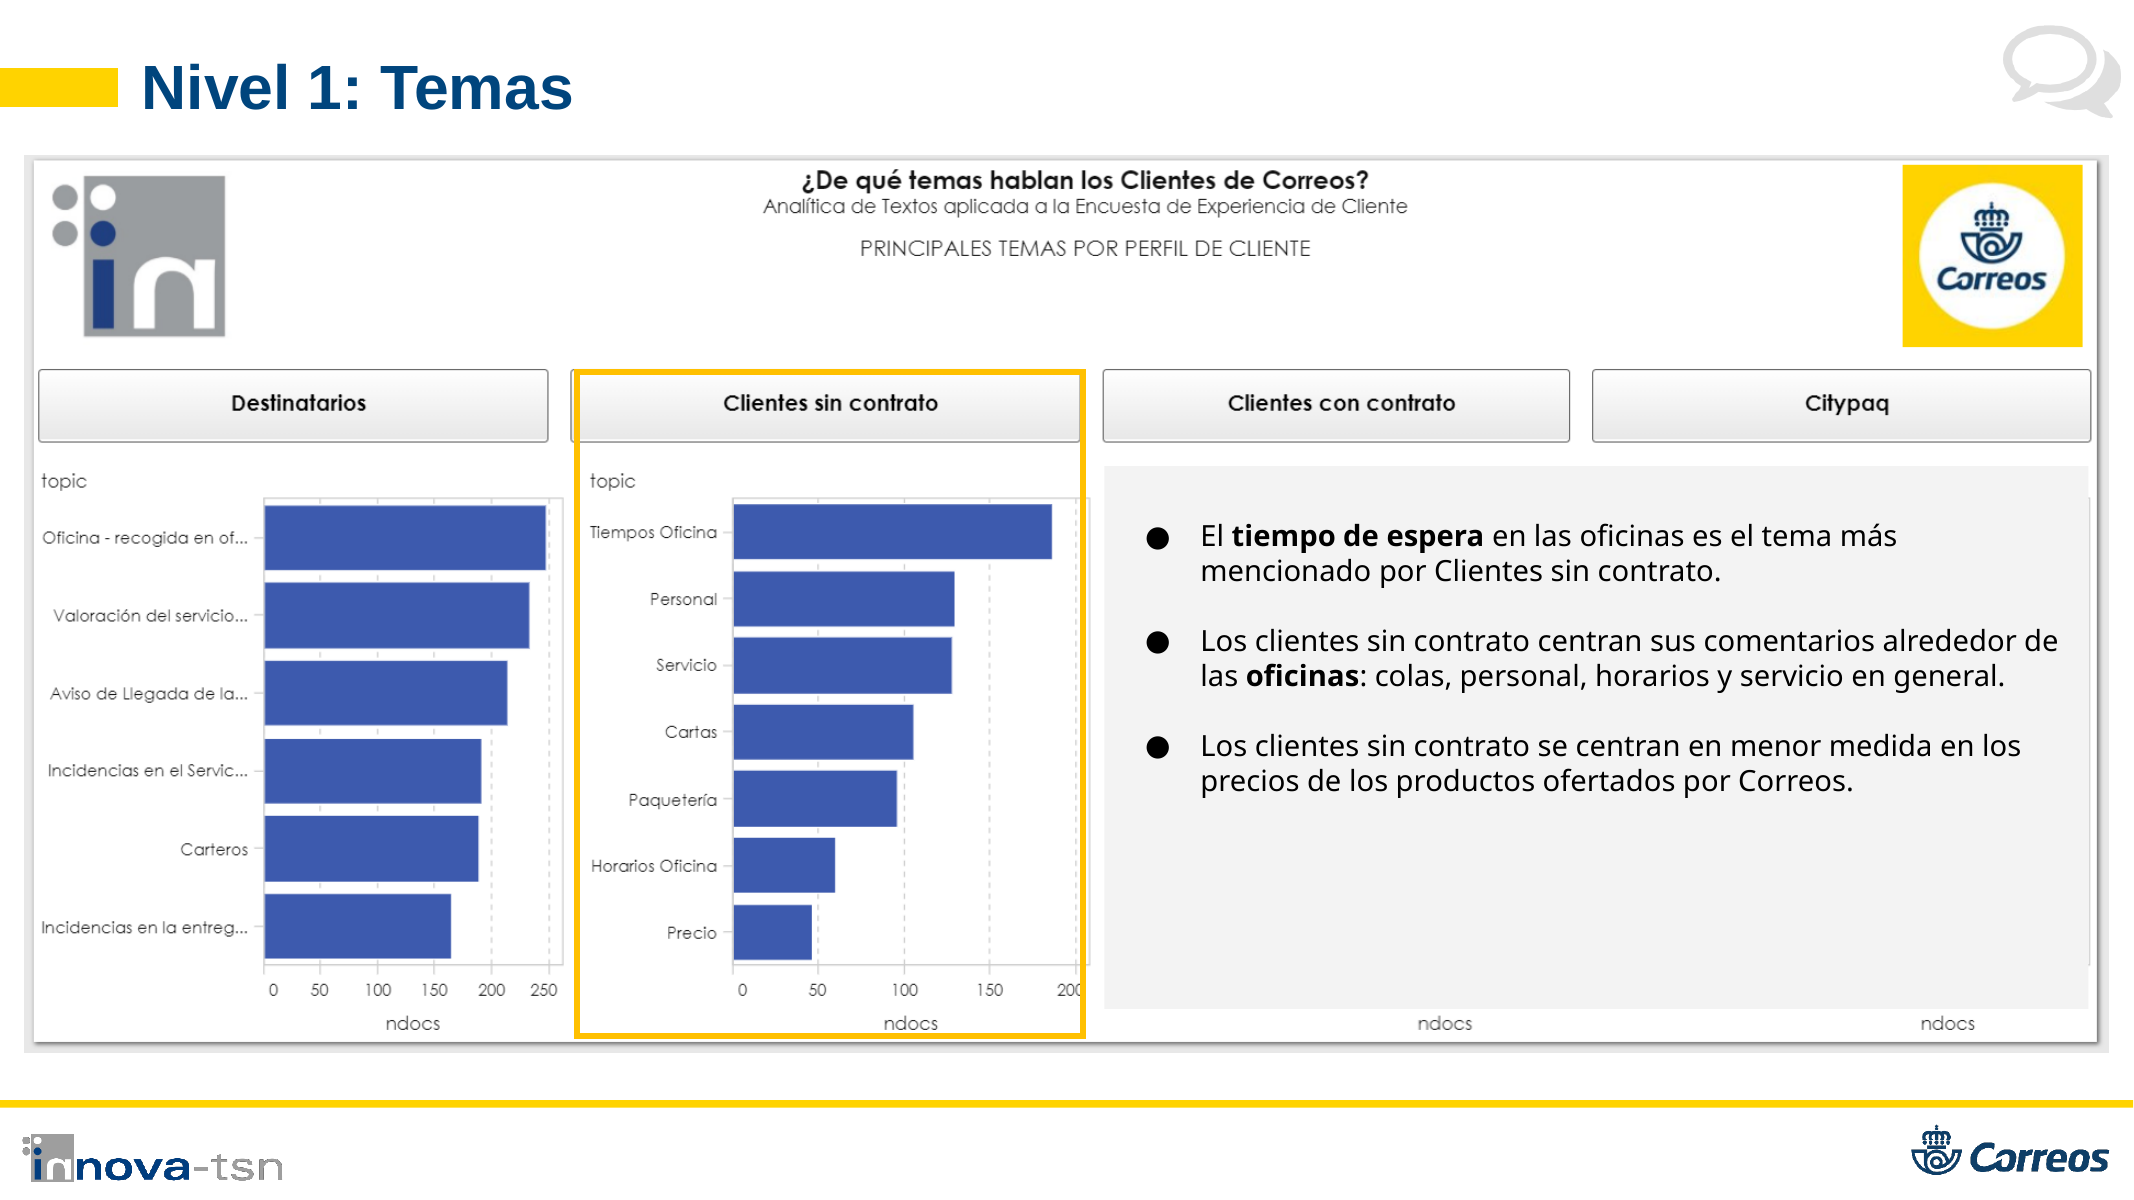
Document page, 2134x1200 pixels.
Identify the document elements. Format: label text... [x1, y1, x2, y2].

picture [24, 155, 2109, 1053]
subtitle Nivel 1: Temas [141, 55, 1997, 131]
picture [1886, 1099, 2134, 1200]
picture [2002, 12, 2121, 131]
picture [16, 1127, 287, 1188]
